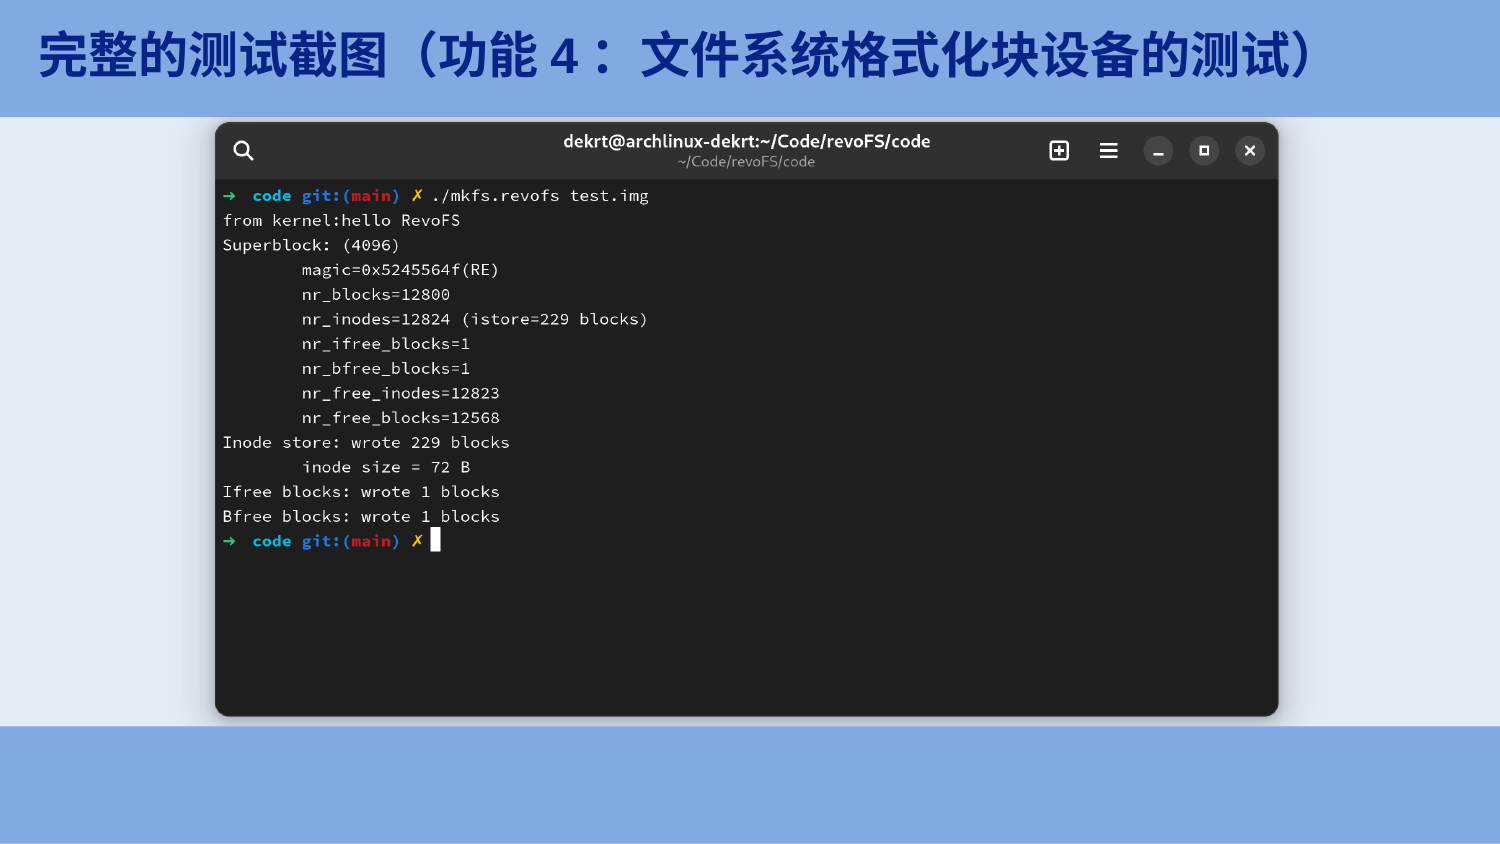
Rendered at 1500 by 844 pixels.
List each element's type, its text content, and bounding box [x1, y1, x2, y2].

text_box [0, 725, 1500, 844]
picture [139, 54, 1354, 799]
text_box [0, 0, 1500, 118]
text_box 完整的测试截图（功能4：文件系统格式化块设备的测试） [23, 8, 1500, 99]
